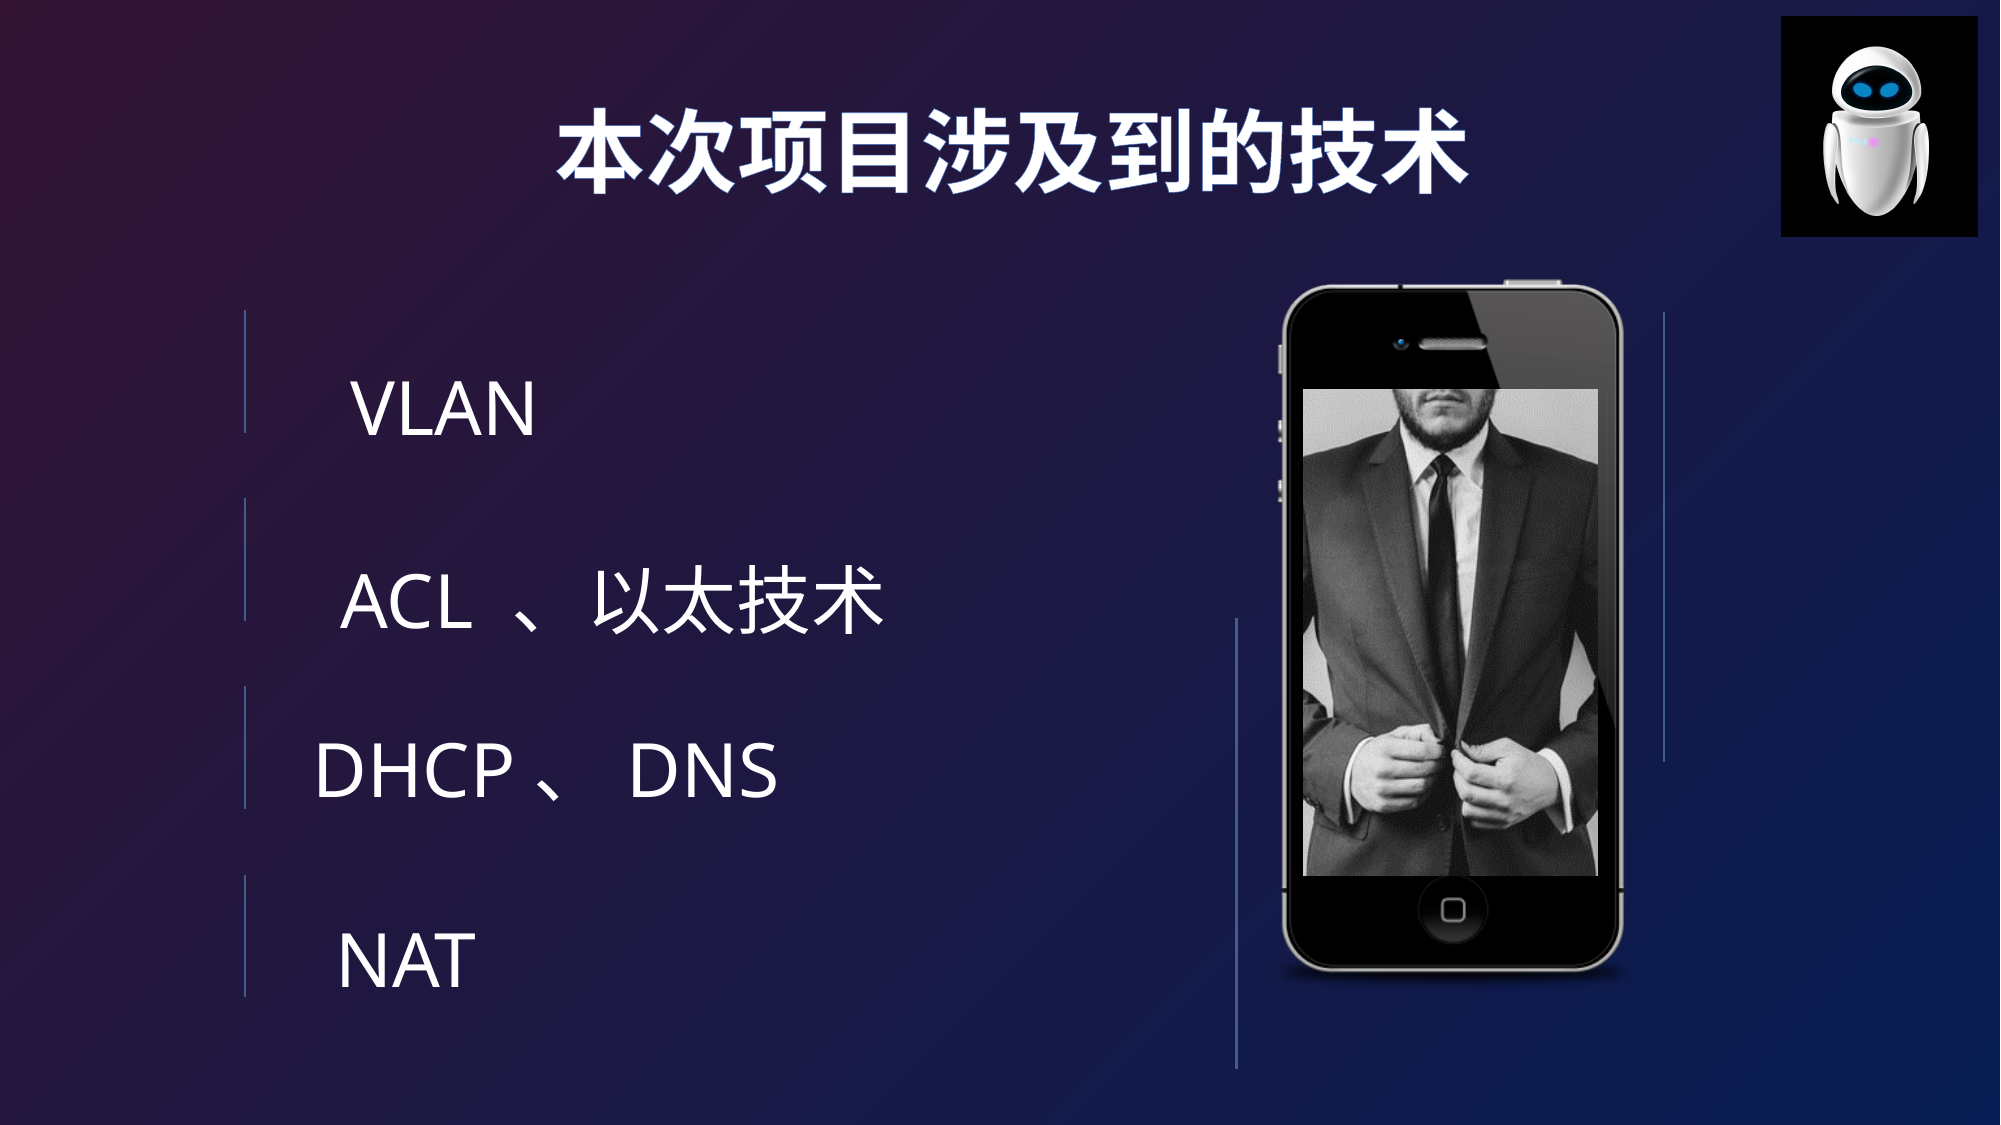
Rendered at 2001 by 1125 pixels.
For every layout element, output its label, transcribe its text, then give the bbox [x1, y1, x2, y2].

text_box VLAN [336, 262, 982, 458]
text_box DHCP、DNS [297, 714, 795, 820]
text_box NAT [320, 905, 630, 1011]
text_box ACL 、以太技术 [325, 456, 972, 651]
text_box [1264, 221, 1642, 1020]
text_box 本次项目涉及到的技术 [115, 86, 1781, 212]
picture [1781, 16, 1978, 237]
